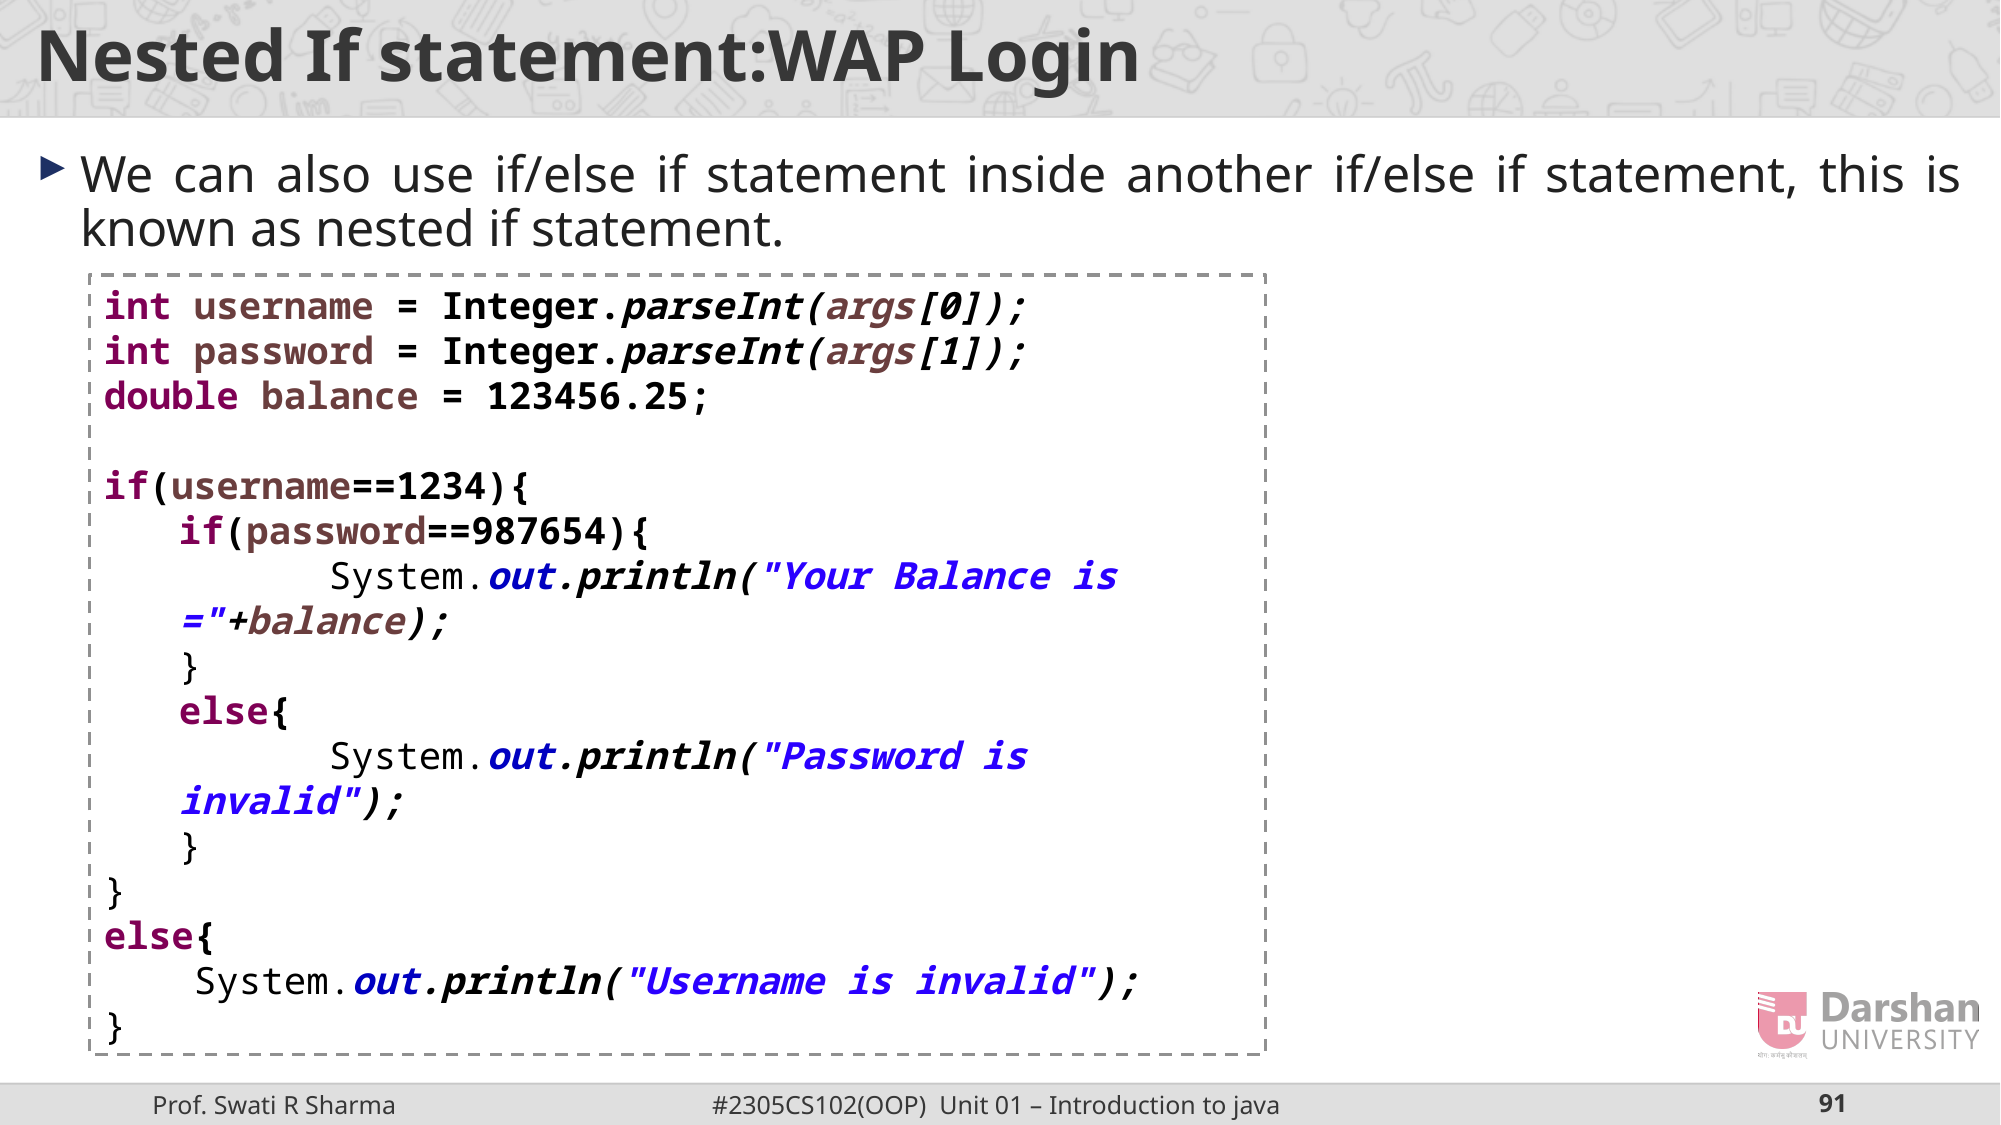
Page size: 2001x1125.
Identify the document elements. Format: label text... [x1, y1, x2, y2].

text_box int username = Integer.parseInt(args[0]); int password = Integer.parseInt(args[1]); double balance = 123456.25; if(username==1234){ if(password==987654){ System.out.println("Your Balance is ="+balance); } else{ System.out.println("Password is invalid"); } } else{ System.out.println("Username is invalid"); } [89, 274, 1266, 1055]
list We can also use if/else if statement inside another if/else if statement, this is known as nested if statement. [21, 141, 1979, 1059]
title Nested If statement:WAP Login [0, 0, 2000, 117]
